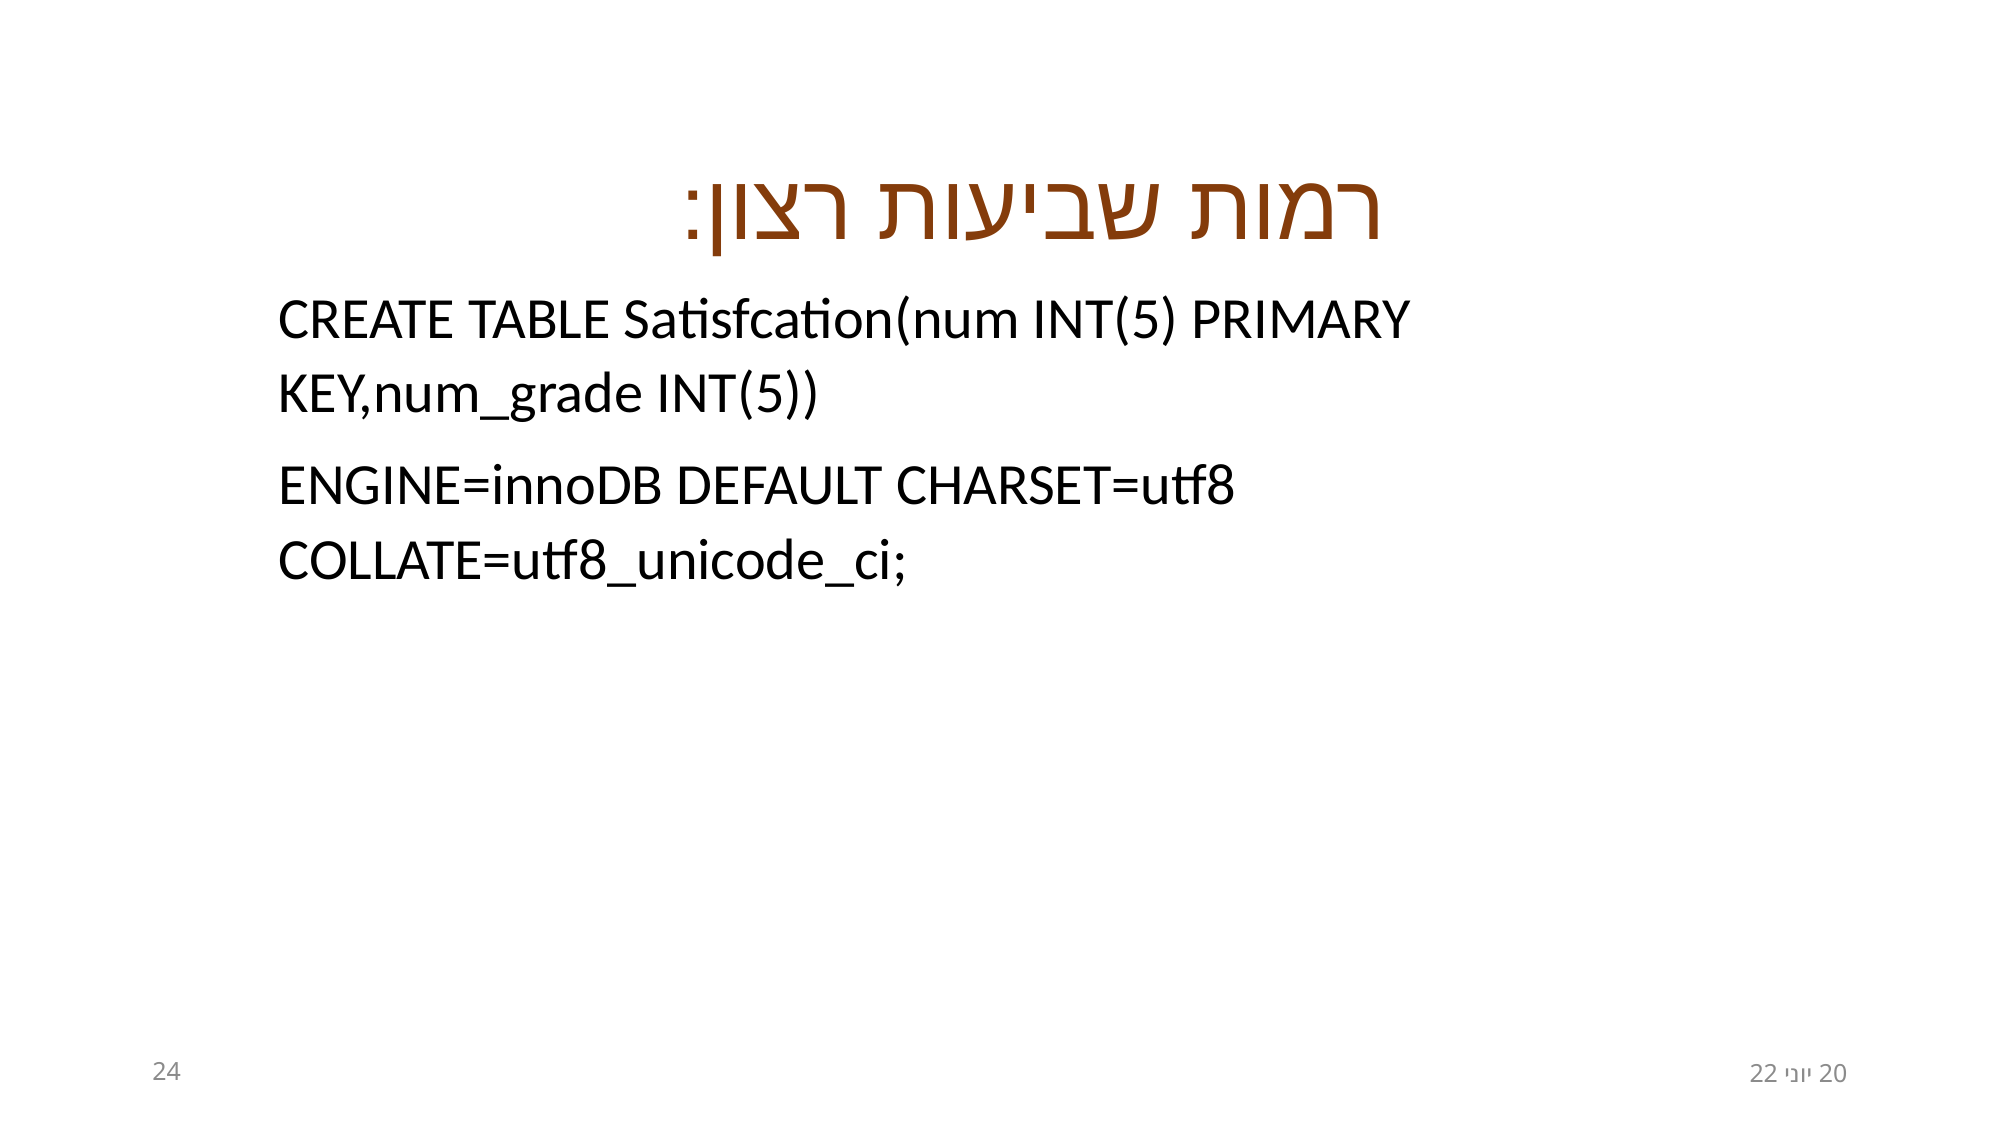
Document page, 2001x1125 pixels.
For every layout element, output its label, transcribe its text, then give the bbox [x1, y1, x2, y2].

slide_number 20 יוני 22 [1412, 1042, 1863, 1103]
text_box רמות שביעות רצון: CREATE TABLE Satisfcation(num INT(5) PRIMARY KEY,num_grade INT(5)) ENGINE=innoDB DEFAULT CHARSET=utf8 COLLATE=utf8_unicode_ci; [263, 133, 1803, 599]
slide_number 24 [137, 1042, 588, 1103]
